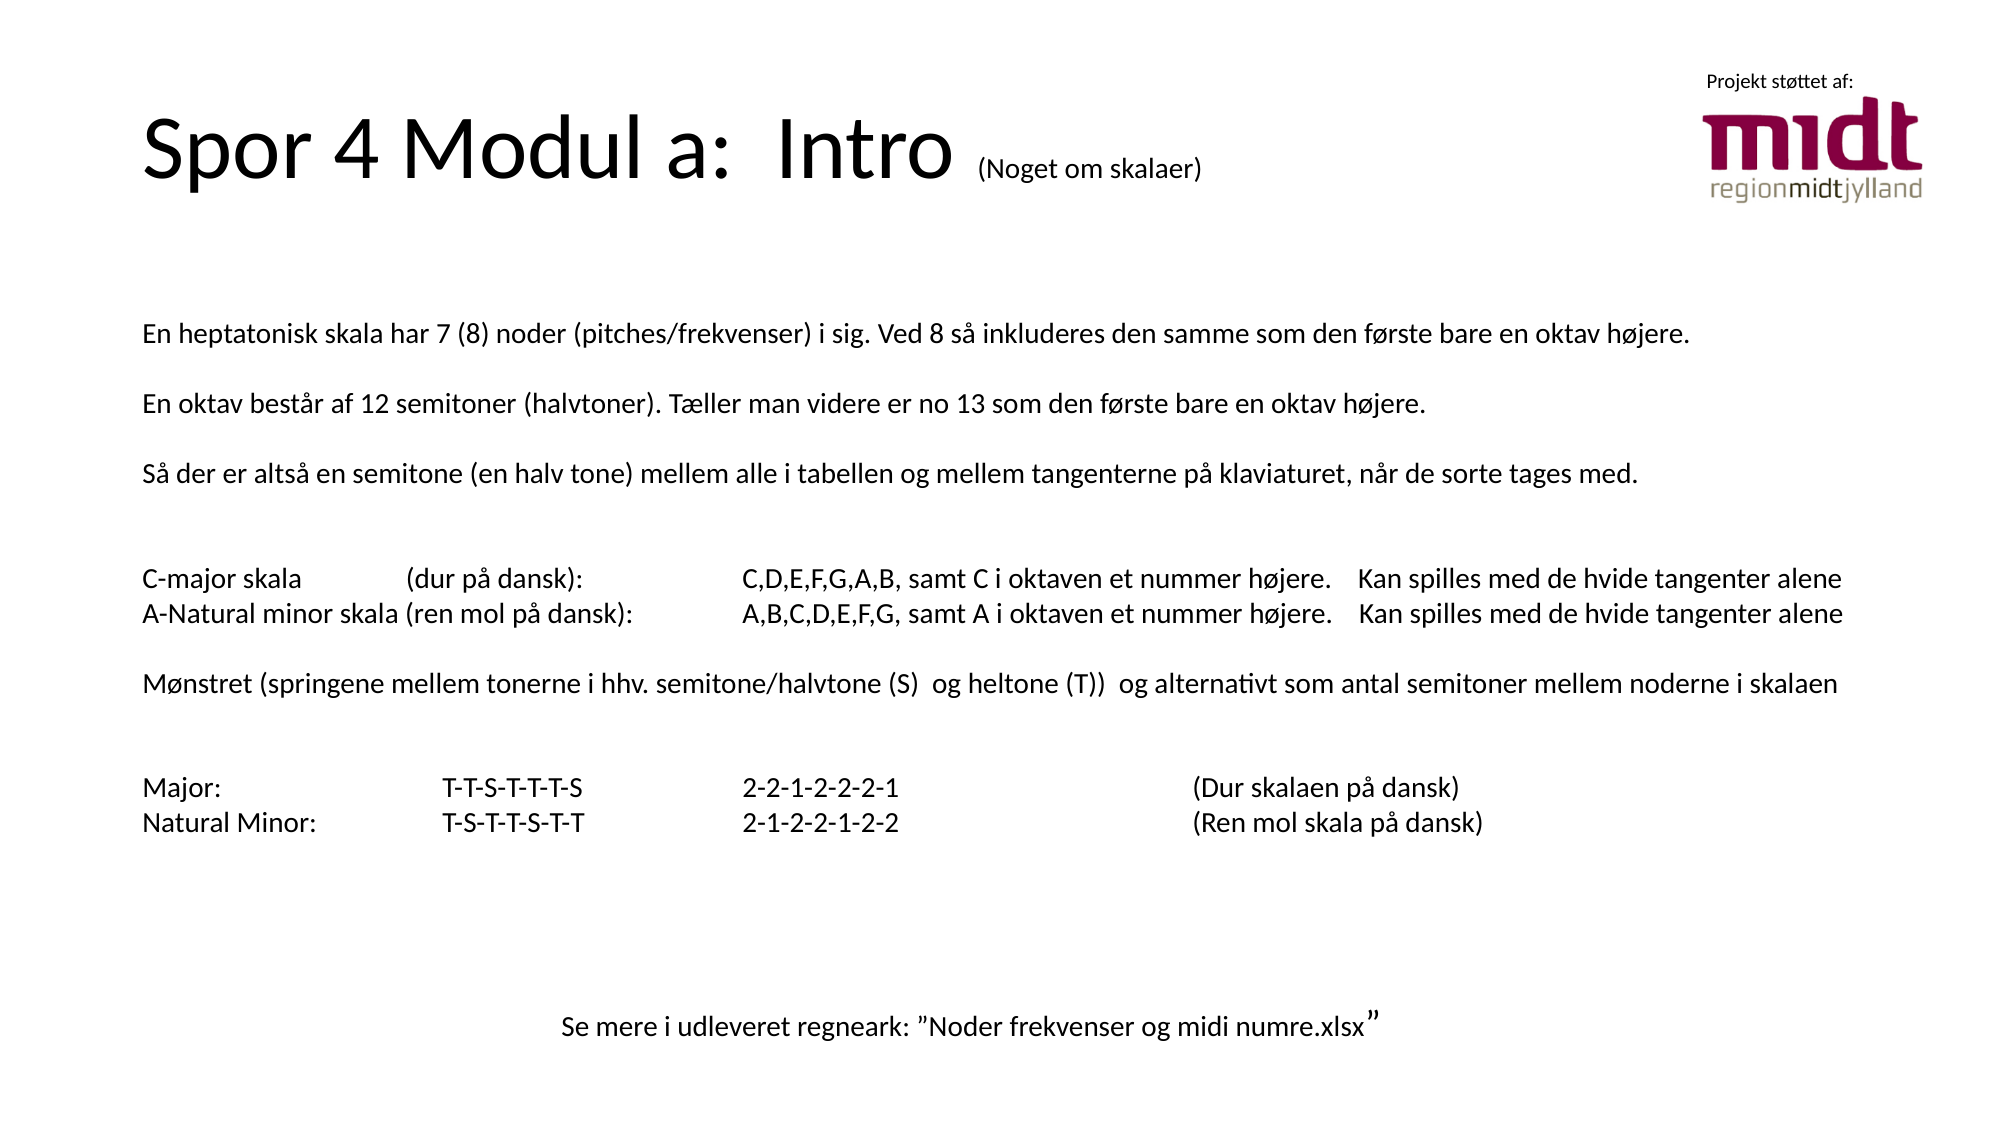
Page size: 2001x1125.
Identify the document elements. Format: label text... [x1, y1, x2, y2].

text_box En heptatonisk skala har 7 (8) noder (pitches/frekvenser) i sig. Ved 8 så inkluderes den samme som den første bare en oktav højere. En oktav består af 12 semitoner (halvtoner). Tæller man videre er no 13 som den første bare en oktav højere. Så der er altså en semitone (en halv tone) mellem alle i tabellen og mellem tangenterne på klaviaturet, når de sorte tages med. C-major skala (dur på dansk): C,D,E,F,G,A,B, samt C i oktaven et nummer højere. Kan spilles med de hvide tangenter alene A-Natural minor skala (ren mol på dansk): A,B,C,D,E,F,G, samt A i oktaven et nummer højere. Kan spilles med de hvide tangenter alene Mønstret (springene mellem tonerne i hhv. semitone/halvtone (S) og heltone (T)) og alternativt som antal semitoner mellem noderne i skalaen Major: T-T-S-T-T-T-S 2-2-1-2-2-2-1 (Dur skalaen på dansk) Natural Minor: T-S-T-T-S-T-T 2-1-2-2-1-2-2 (Ren mol skala på dansk) [127, 261, 1898, 882]
text_box Se mere i udleveret regneark: ”Noder frekvenser og midi numre.xlsx” [546, 991, 1820, 1097]
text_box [127, 59, 1923, 207]
